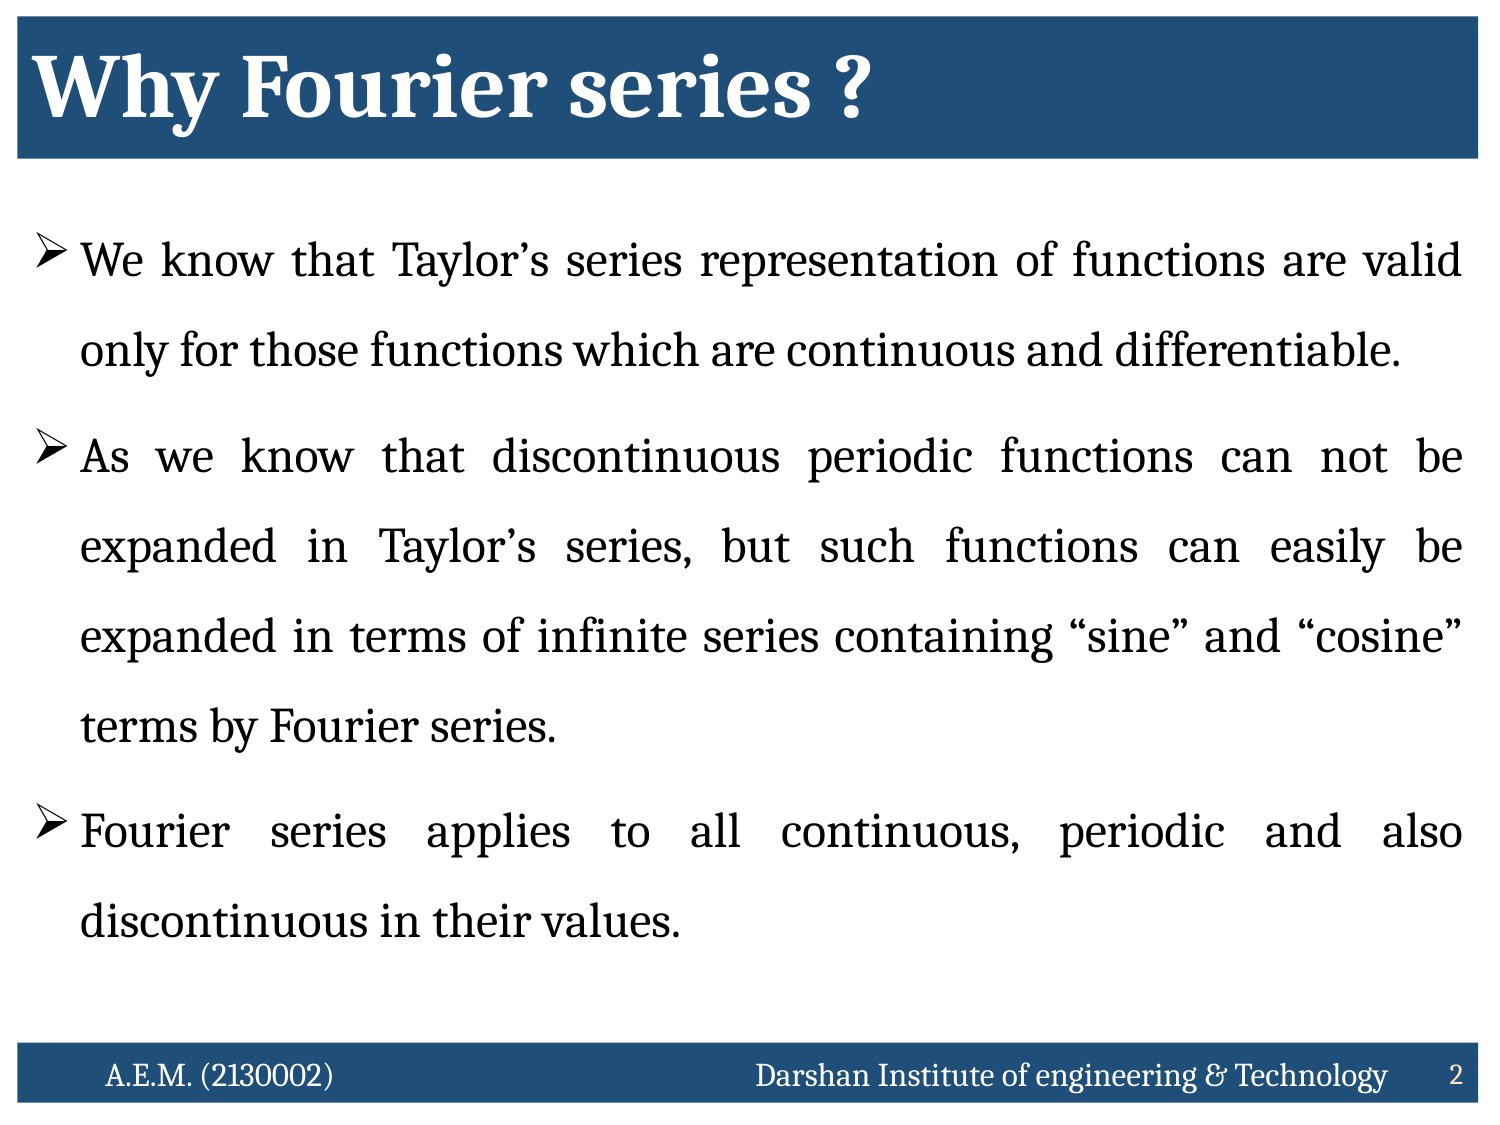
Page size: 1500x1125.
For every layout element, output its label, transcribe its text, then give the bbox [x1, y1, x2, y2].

slide_number 2 [1393, 1042, 1479, 1103]
footer A.E.M. (2130002) Darshan Institute of engineering & Technology [17, 1042, 1393, 1103]
title Why Fourier series ? [17, 16, 1479, 159]
list We know that Taylor’s series representation of functions are valid only for those functions which are continuous and differentiable. As we know that discontinuous periodic functions can not be expanded in Taylor’s series, but such functions can easily be expanded in terms of infinite series containing “sine” and “cosine” terms by Fourier series. Fourier series applies to all continuous, periodic and also discontinuous in their values. [17, 189, 1479, 1014]
